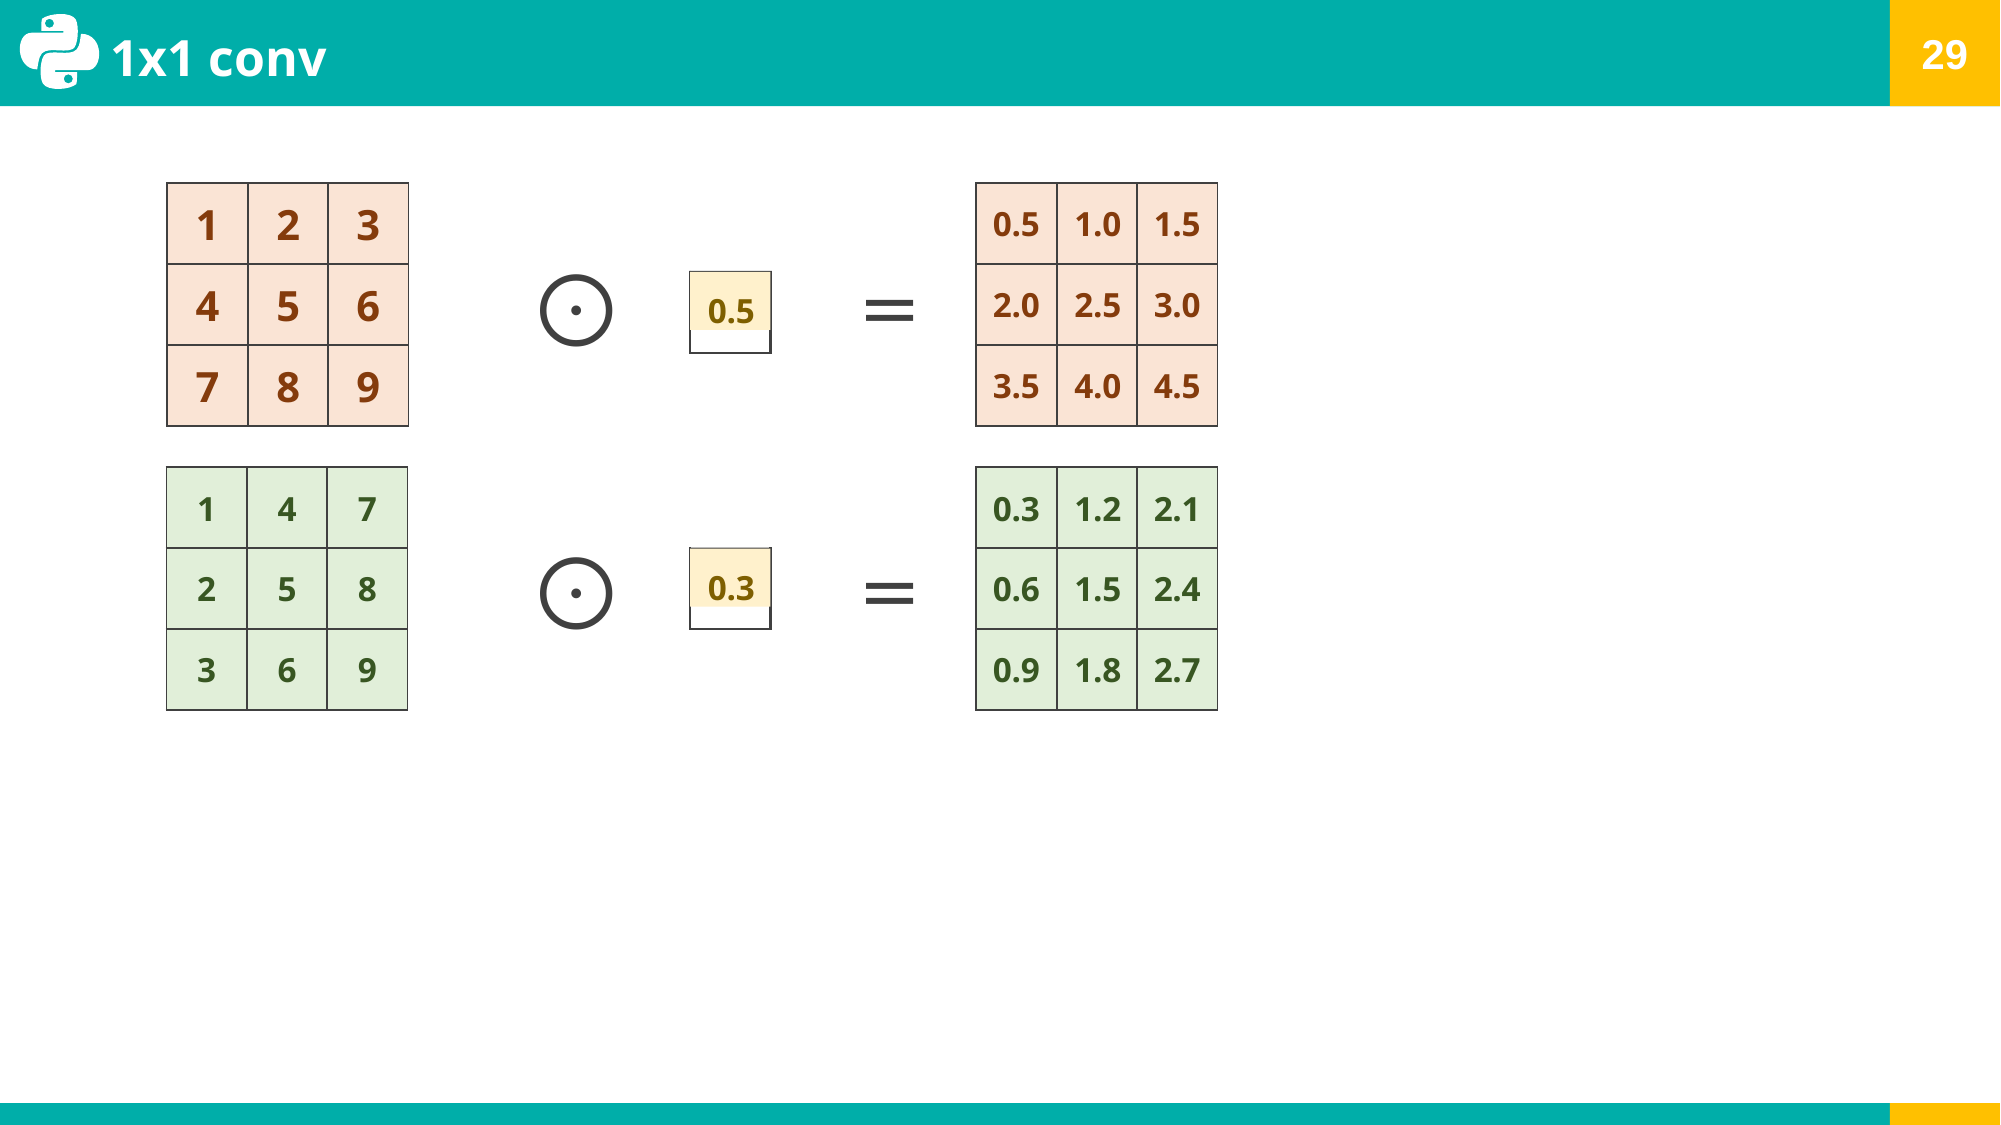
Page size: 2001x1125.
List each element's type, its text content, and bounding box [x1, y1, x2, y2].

text_box ⨀ [532, 254, 603, 347]
table_header 0.5 [977, 184, 1056, 263]
text_box = [858, 537, 919, 630]
table_cell 0.9 [977, 630, 1056, 709]
title 1x1 conv [109, 12, 1542, 88]
table_header 7 [328, 468, 407, 547]
table_cell 9 [328, 630, 407, 709]
table_cell 7 [168, 346, 247, 425]
table_header 1.2 [1058, 468, 1136, 547]
table_cell 4.5 [1138, 346, 1217, 425]
table_cell 5 [248, 549, 326, 628]
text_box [689, 270, 772, 354]
table_cell 2.7 [1138, 630, 1217, 709]
text_box ⨀ [532, 537, 603, 630]
table_cell 3.0 [1138, 265, 1217, 344]
table_cell 8 [249, 346, 327, 425]
text_box = [858, 254, 919, 347]
table_cell 1.5 [1058, 549, 1136, 628]
table_header 1.5 [1138, 184, 1217, 263]
table_header 0.3 [977, 468, 1056, 547]
table_cell 4 [168, 265, 247, 344]
table_cell 6 [329, 265, 408, 344]
table_cell 6 [248, 630, 326, 709]
table_cell 9 [329, 346, 408, 425]
table_cell 0.6 [977, 549, 1056, 628]
table_cell 3 [167, 630, 246, 709]
table_cell 3.5 [977, 346, 1056, 425]
table_cell 2.5 [1058, 265, 1136, 344]
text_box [689, 547, 772, 631]
table_cell 8 [328, 549, 407, 628]
table_cell 2 [167, 549, 246, 628]
table_header 1.0 [1058, 184, 1136, 263]
table_header 1 [167, 468, 246, 547]
table_header 3 [329, 184, 408, 263]
table_header 2 [249, 184, 327, 263]
table_cell 2.0 [977, 265, 1056, 344]
table_cell 2.4 [1138, 549, 1217, 628]
table_header 4 [248, 468, 326, 547]
table_cell 4.0 [1058, 346, 1136, 425]
table_header 2.1 [1138, 468, 1217, 547]
table_header 1 [168, 184, 247, 263]
table_cell 1.8 [1058, 630, 1136, 709]
table_cell 5 [249, 265, 327, 344]
